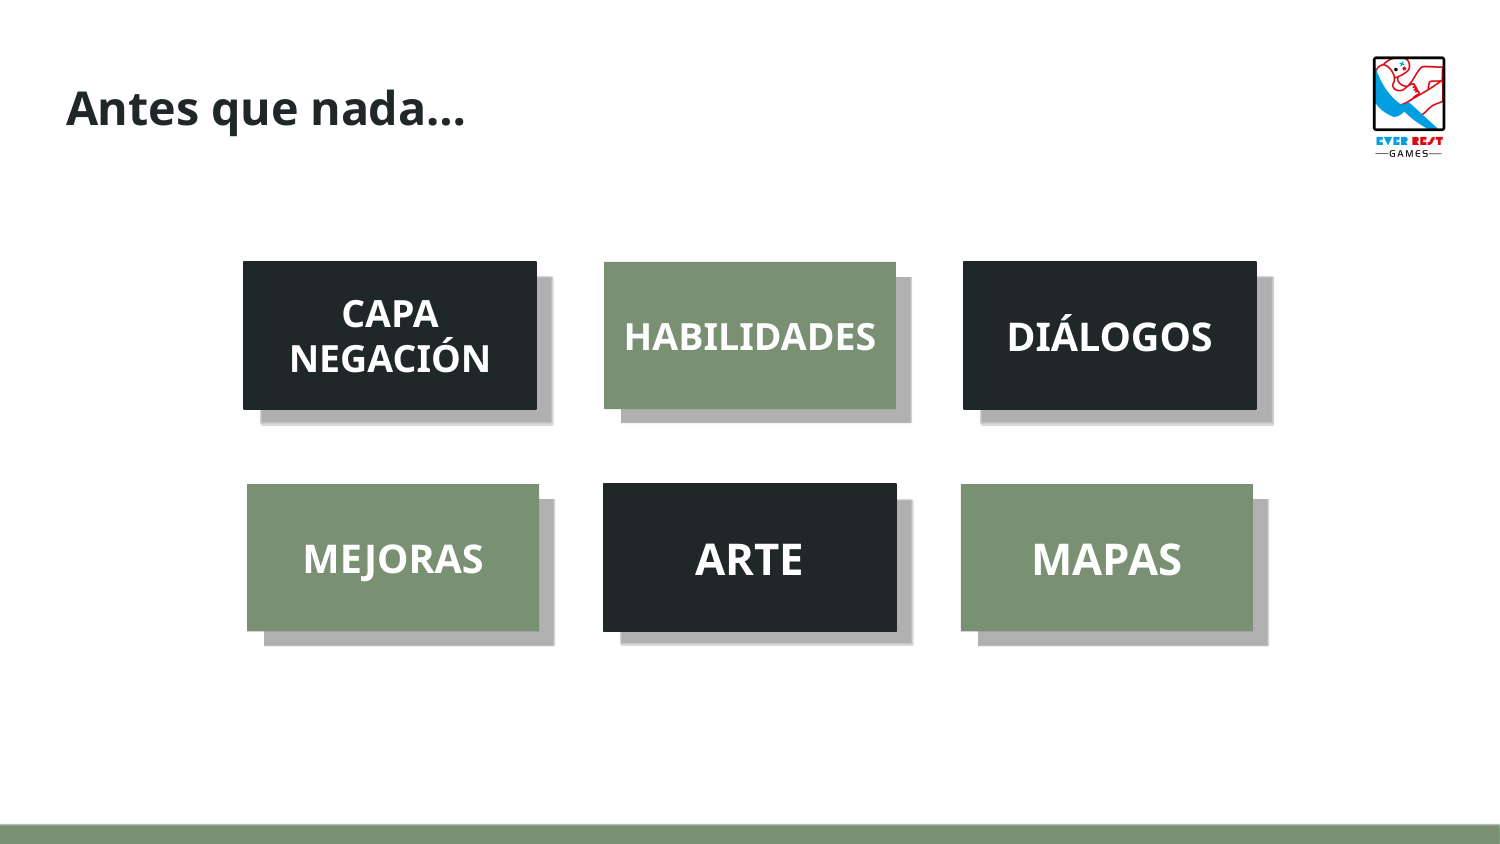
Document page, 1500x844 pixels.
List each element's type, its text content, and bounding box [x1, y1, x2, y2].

text_box MEJORAS [247, 484, 540, 632]
picture [0, 808, 1500, 844]
text_box CAPA NEGACIÓN [244, 261, 537, 410]
text_box ARTE [604, 484, 896, 632]
text_box DIÁLOGOS [963, 261, 1256, 410]
picture [1369, 53, 1448, 163]
text_box HABILIDADES [604, 261, 896, 410]
text_box MAPAS [960, 484, 1253, 632]
title Antes que nada… [51, 60, 1364, 155]
